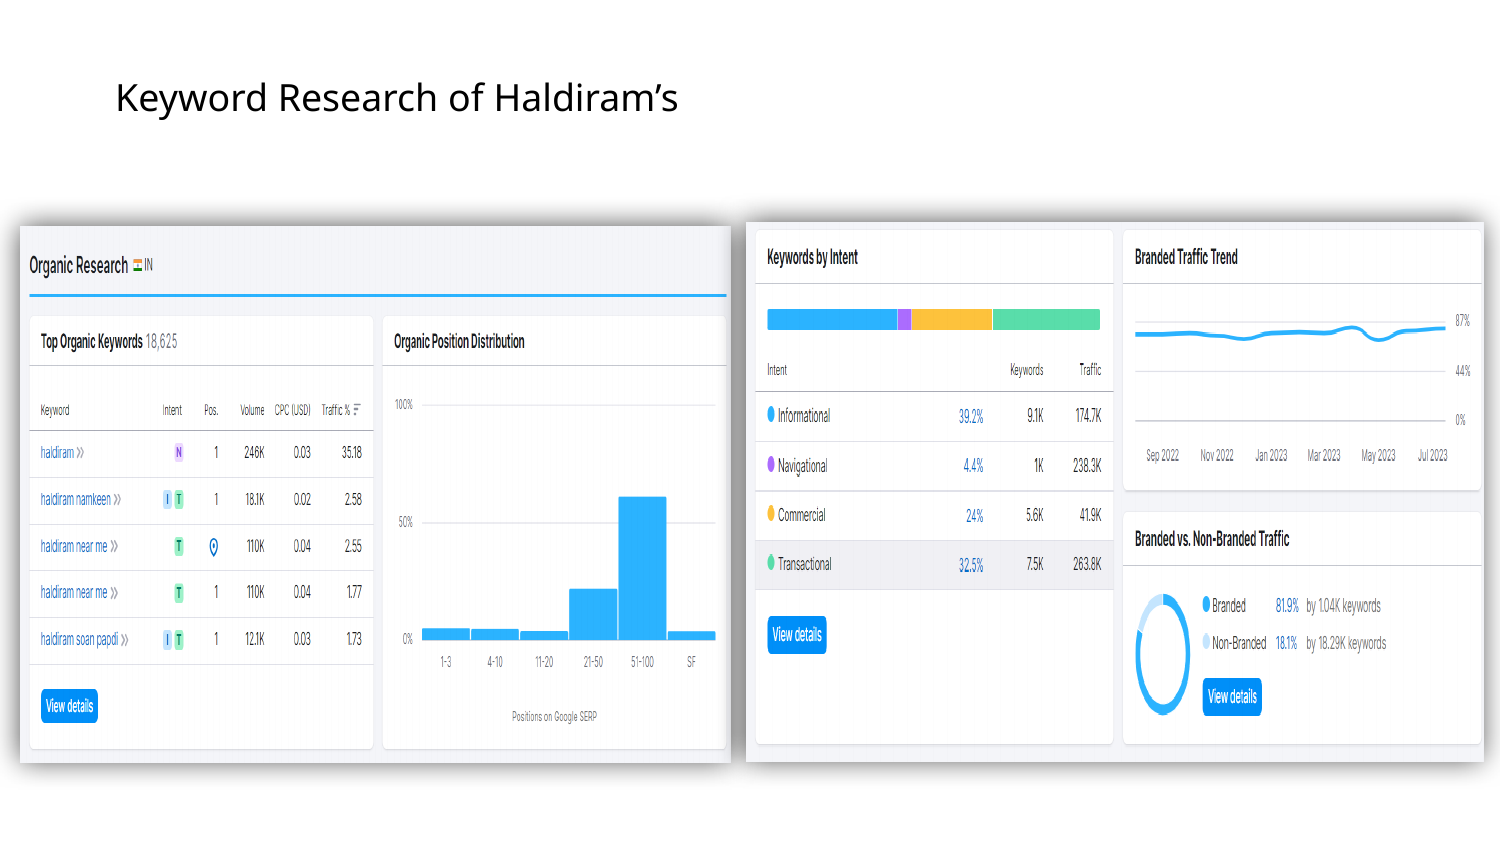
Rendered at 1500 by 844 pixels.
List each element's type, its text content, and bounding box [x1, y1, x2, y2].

picture [745, 222, 1484, 762]
text_box Keyword Research of Haldiram’s [100, 66, 695, 127]
picture [20, 226, 731, 763]
